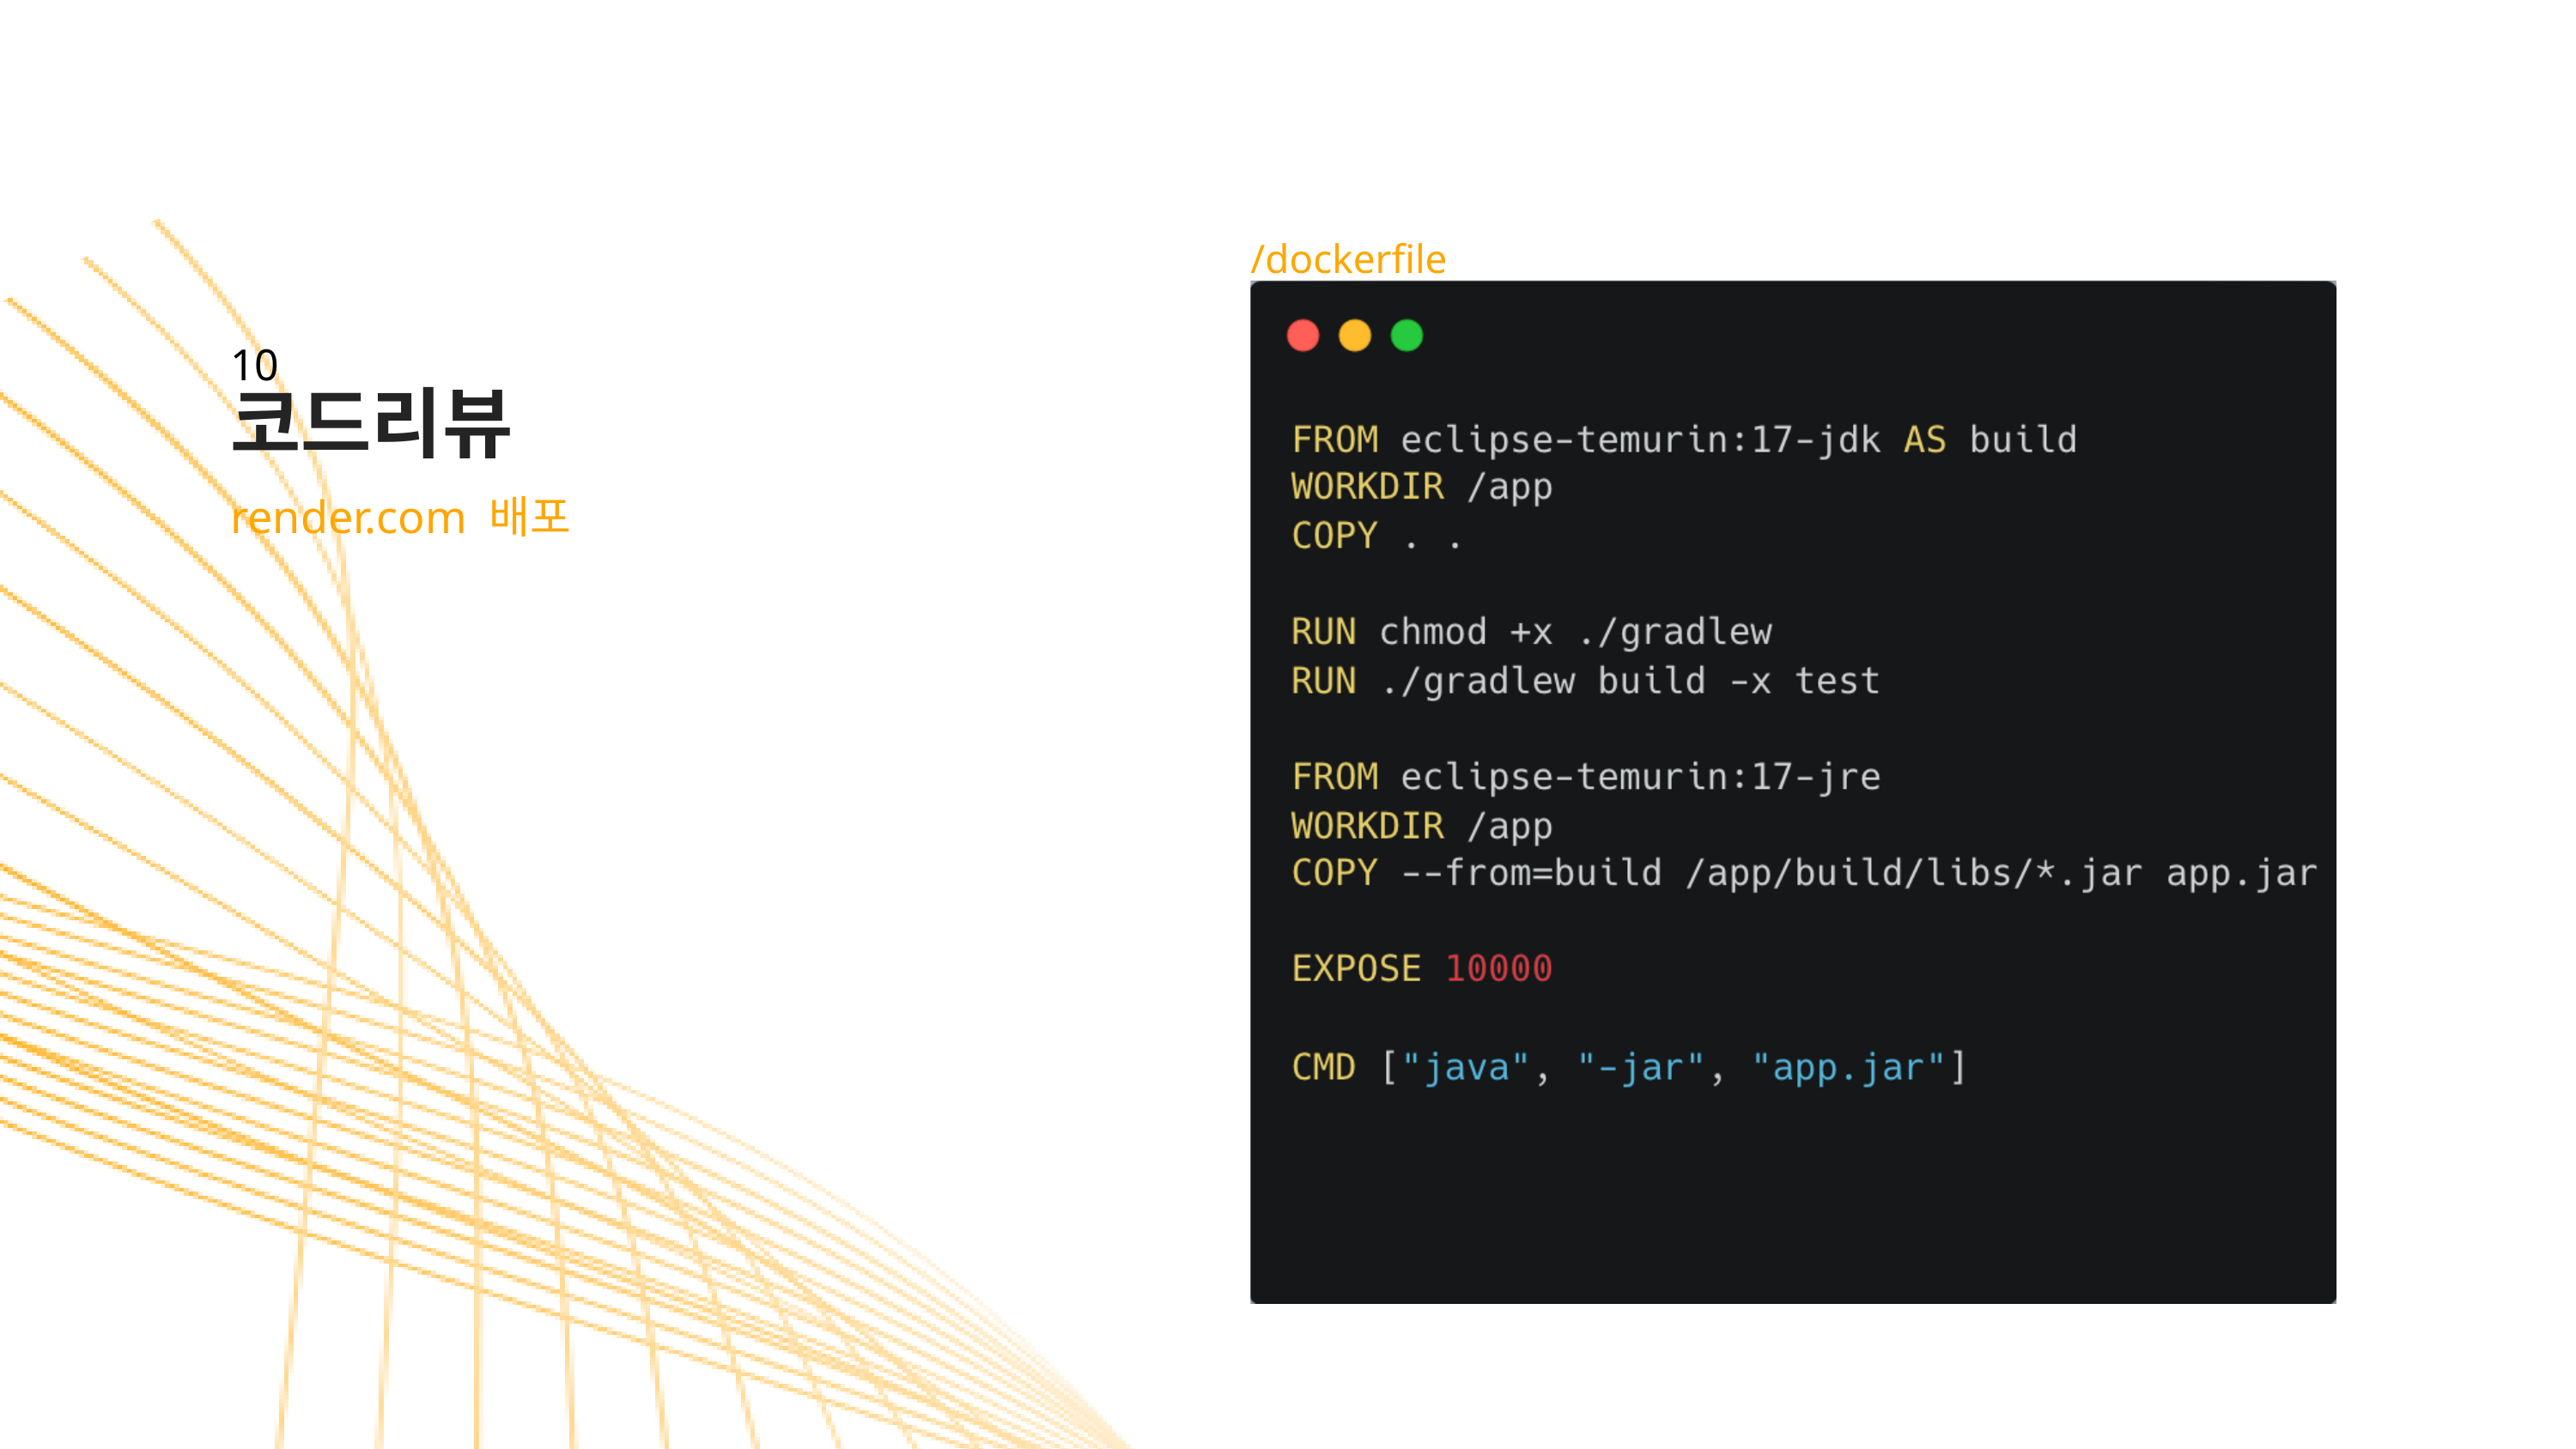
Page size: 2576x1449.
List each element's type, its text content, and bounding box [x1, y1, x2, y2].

text_box 10 [230, 329, 417, 390]
text_box [0, 0, 1729, 1449]
text_box render.com 배포 [230, 480, 613, 543]
text_box [1250, 282, 2337, 1304]
text_box /dockerfile [1250, 226, 2337, 282]
text_box 코드리뷰 [230, 392, 565, 468]
